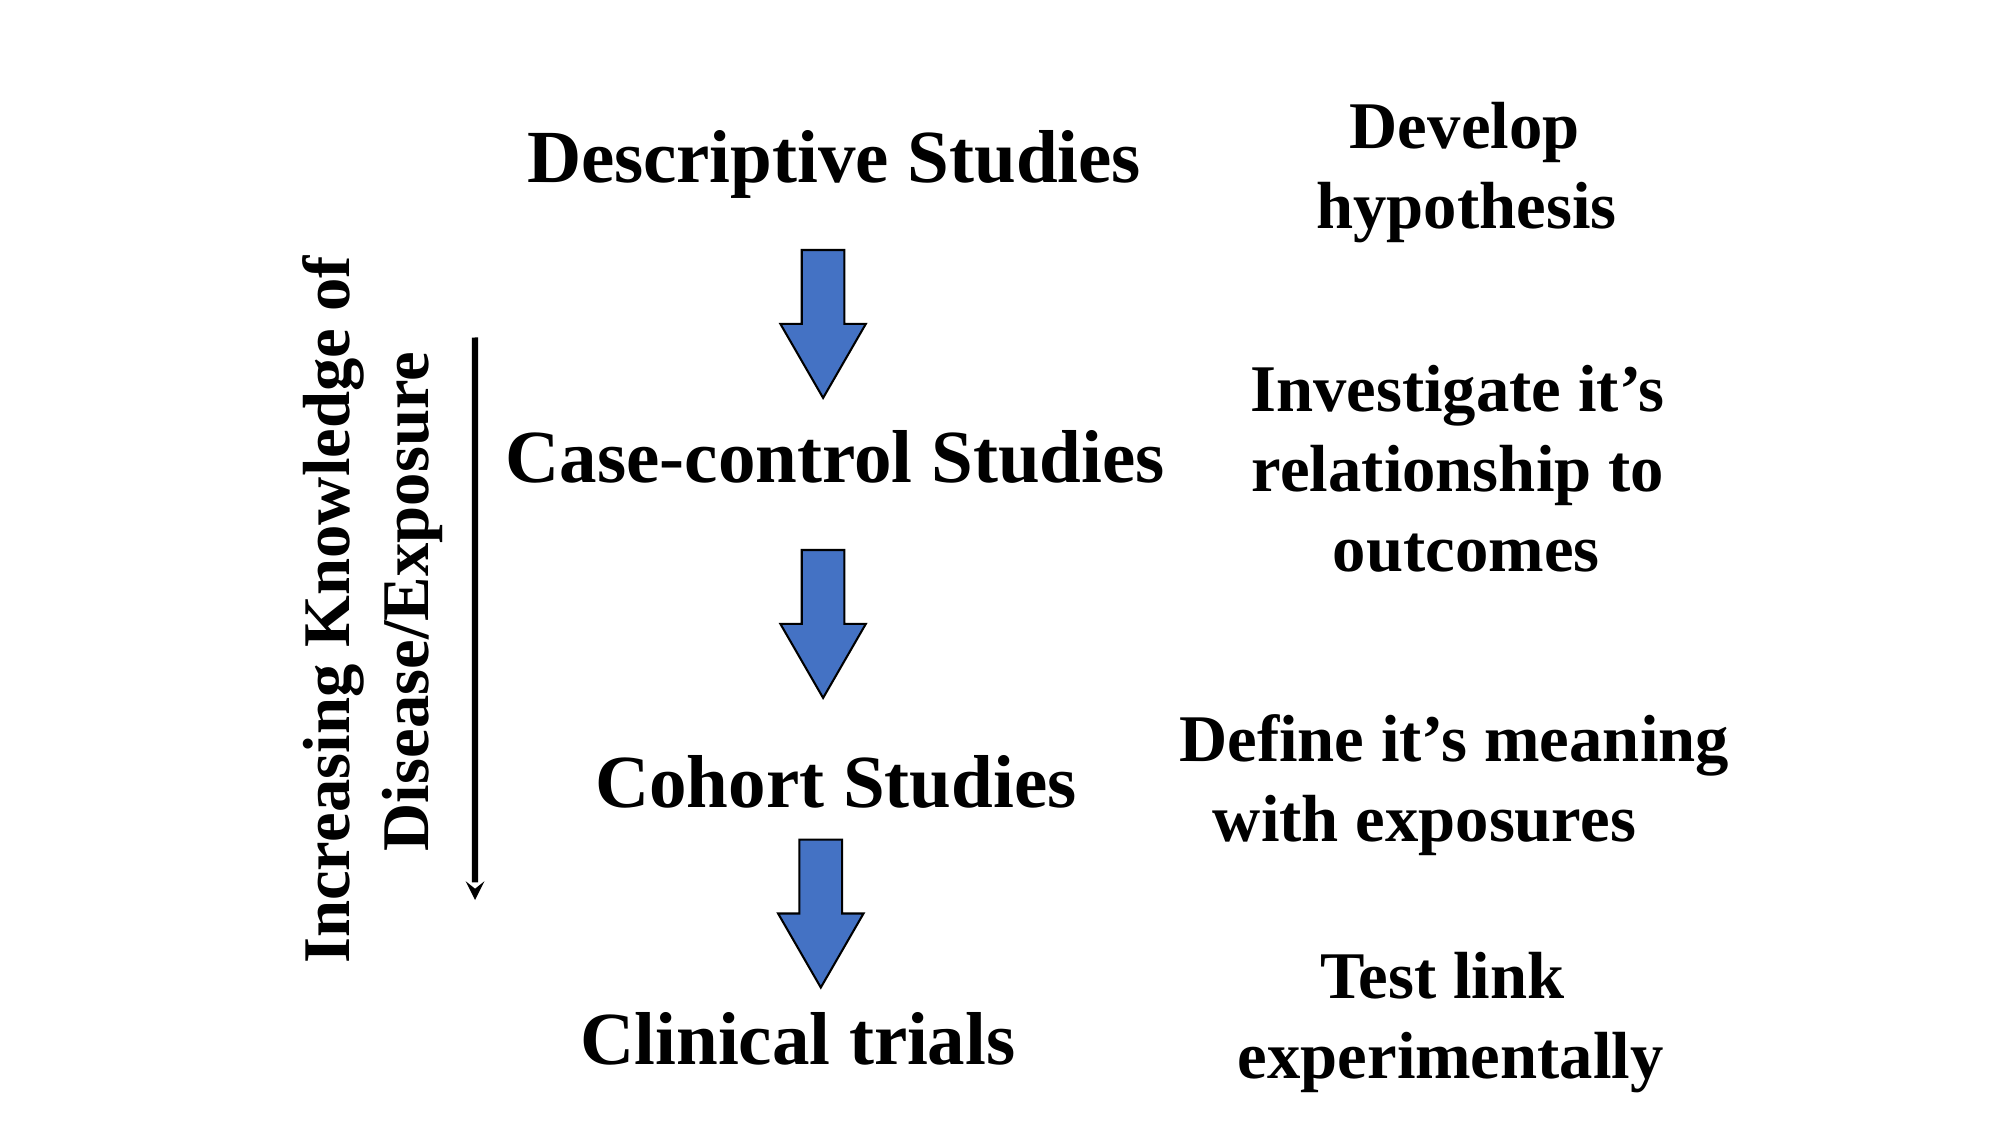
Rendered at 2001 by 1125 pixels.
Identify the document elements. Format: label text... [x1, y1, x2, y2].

text_box Cohort Studies [580, 724, 1092, 830]
text_box [778, 839, 864, 988]
text_box [780, 549, 866, 698]
text_box Increasing Knowledge of Disease/Exposure [274, 224, 450, 979]
text_box Define it’s meaning with exposures [1164, 687, 1745, 862]
text_box [468, 887, 482, 901]
text_box Case-control Studies [491, 399, 1181, 505]
text_box Test link experimentally [1222, 924, 1680, 1100]
text_box Investigate it’s relationship to outcomes [1235, 337, 1681, 592]
text_box Descriptive Studies [512, 99, 1157, 205]
text_box Clinical trials [565, 982, 1031, 1087]
text_box [780, 249, 866, 398]
text_box Develop hypothesis [1301, 74, 1632, 250]
